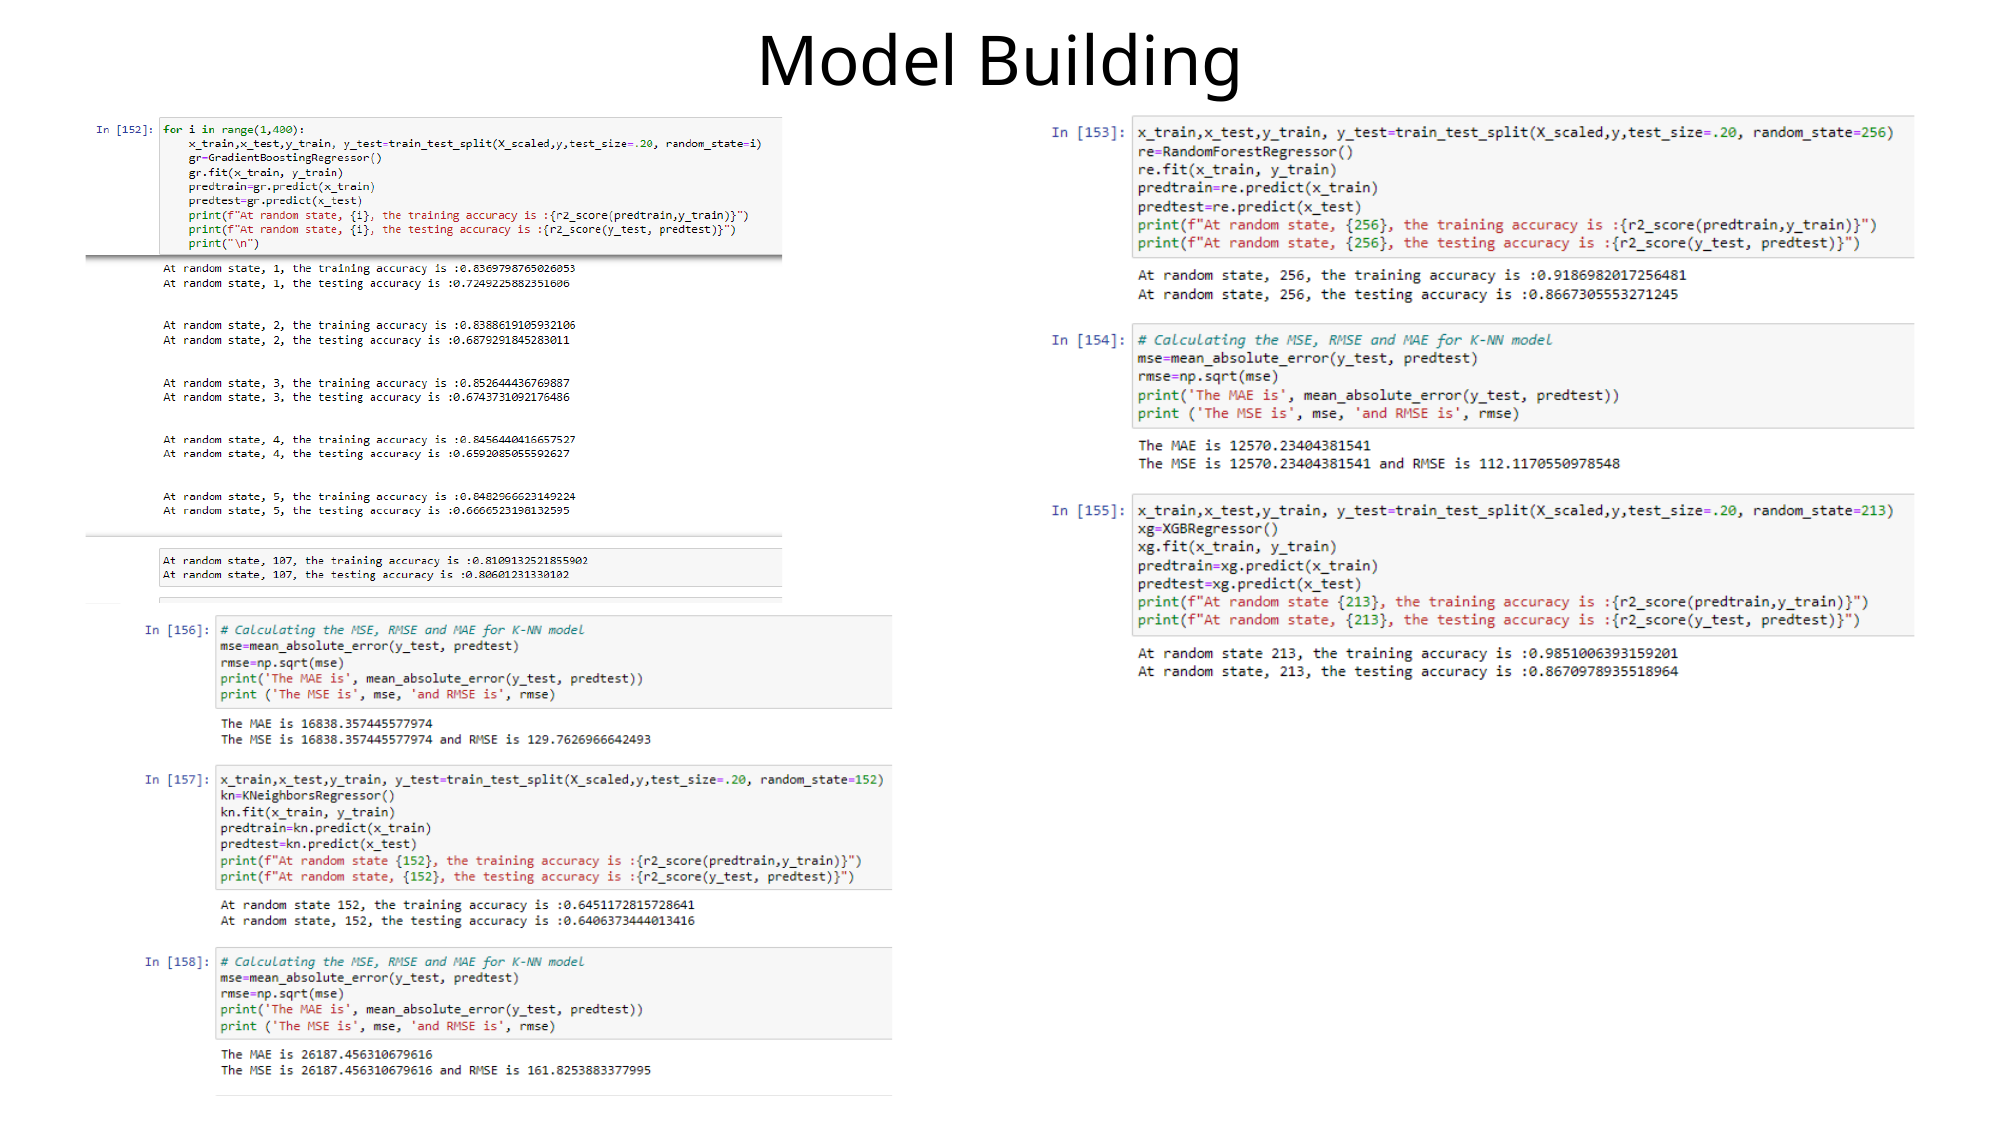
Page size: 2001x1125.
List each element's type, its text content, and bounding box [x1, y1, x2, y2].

title Model Building [137, 18, 1863, 109]
picture [1042, 108, 1915, 699]
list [85, 108, 783, 604]
picture [120, 603, 893, 1096]
